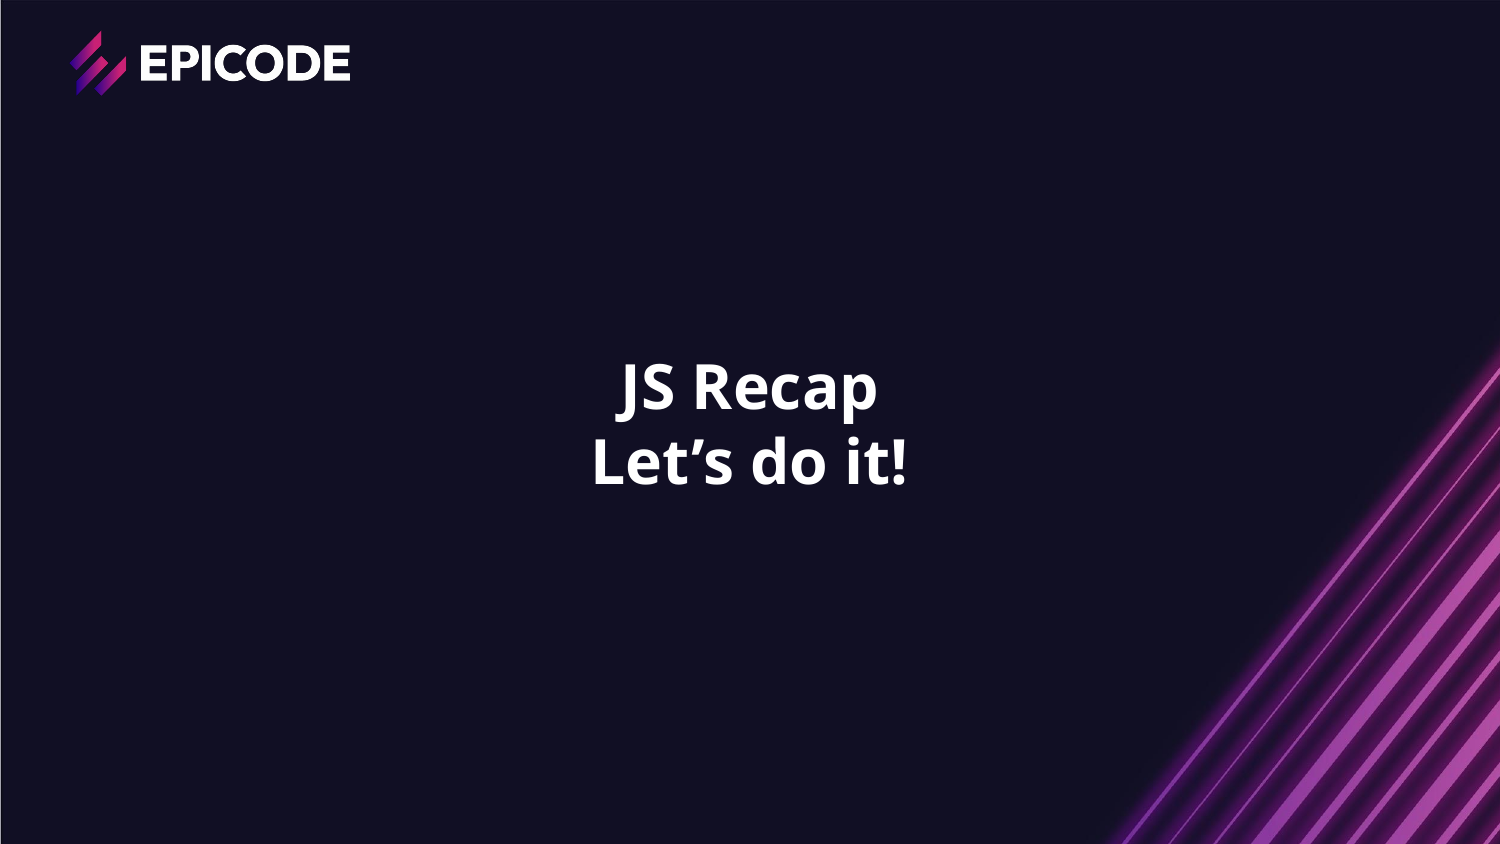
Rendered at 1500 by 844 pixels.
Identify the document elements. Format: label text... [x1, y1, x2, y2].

title JS Recap Let’s do it! [51, 352, 1449, 491]
picture [0, 0, 1500, 844]
